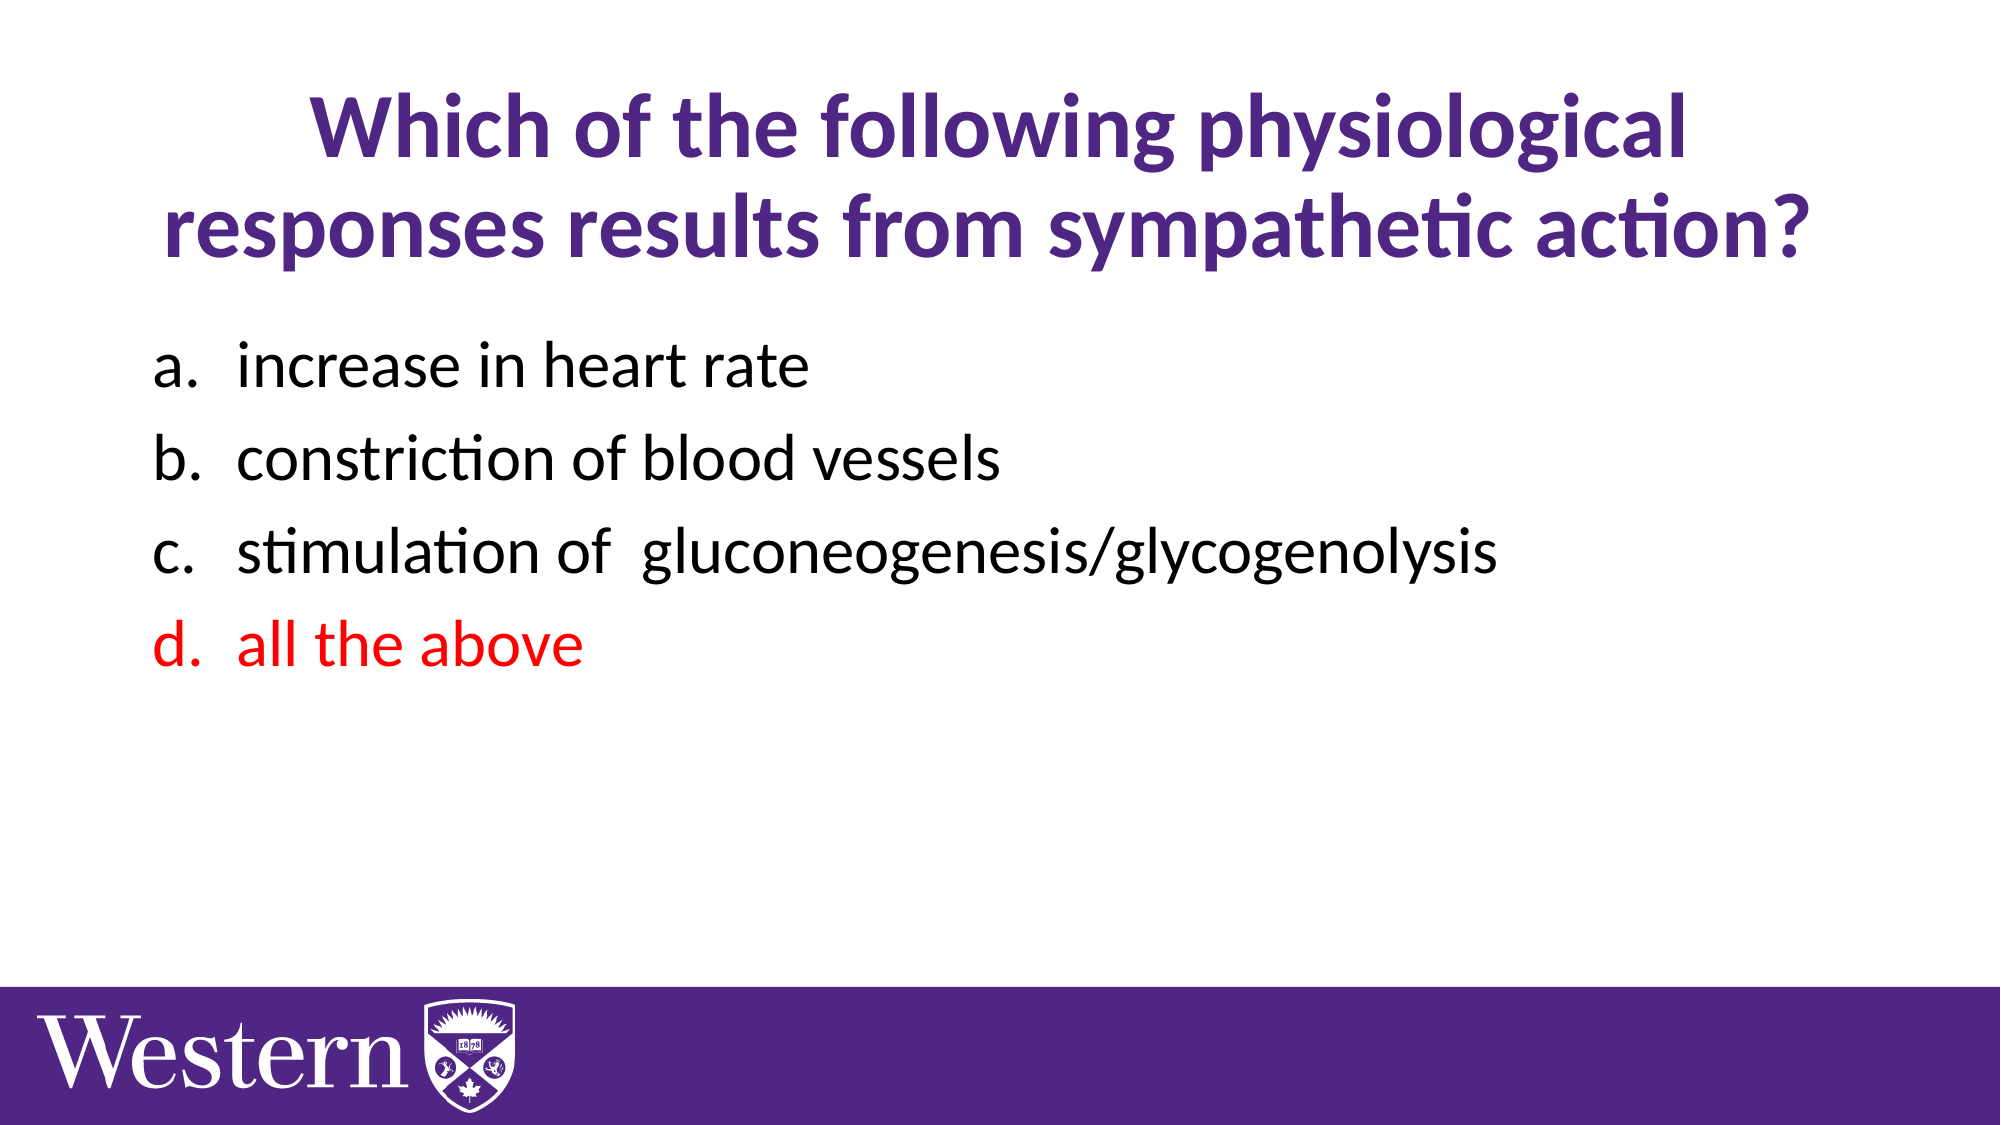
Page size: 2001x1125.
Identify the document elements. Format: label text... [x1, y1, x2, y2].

picture [37, 999, 515, 1113]
title Which of the following physiological responses results from sympathetic action? [137, 32, 1863, 322]
text_box [0, 986, 2000, 1125]
list increase in heart rate constriction of blood vessels stimulation of gluconeogenesis/glycogenolysis all the above [137, 322, 1863, 975]
